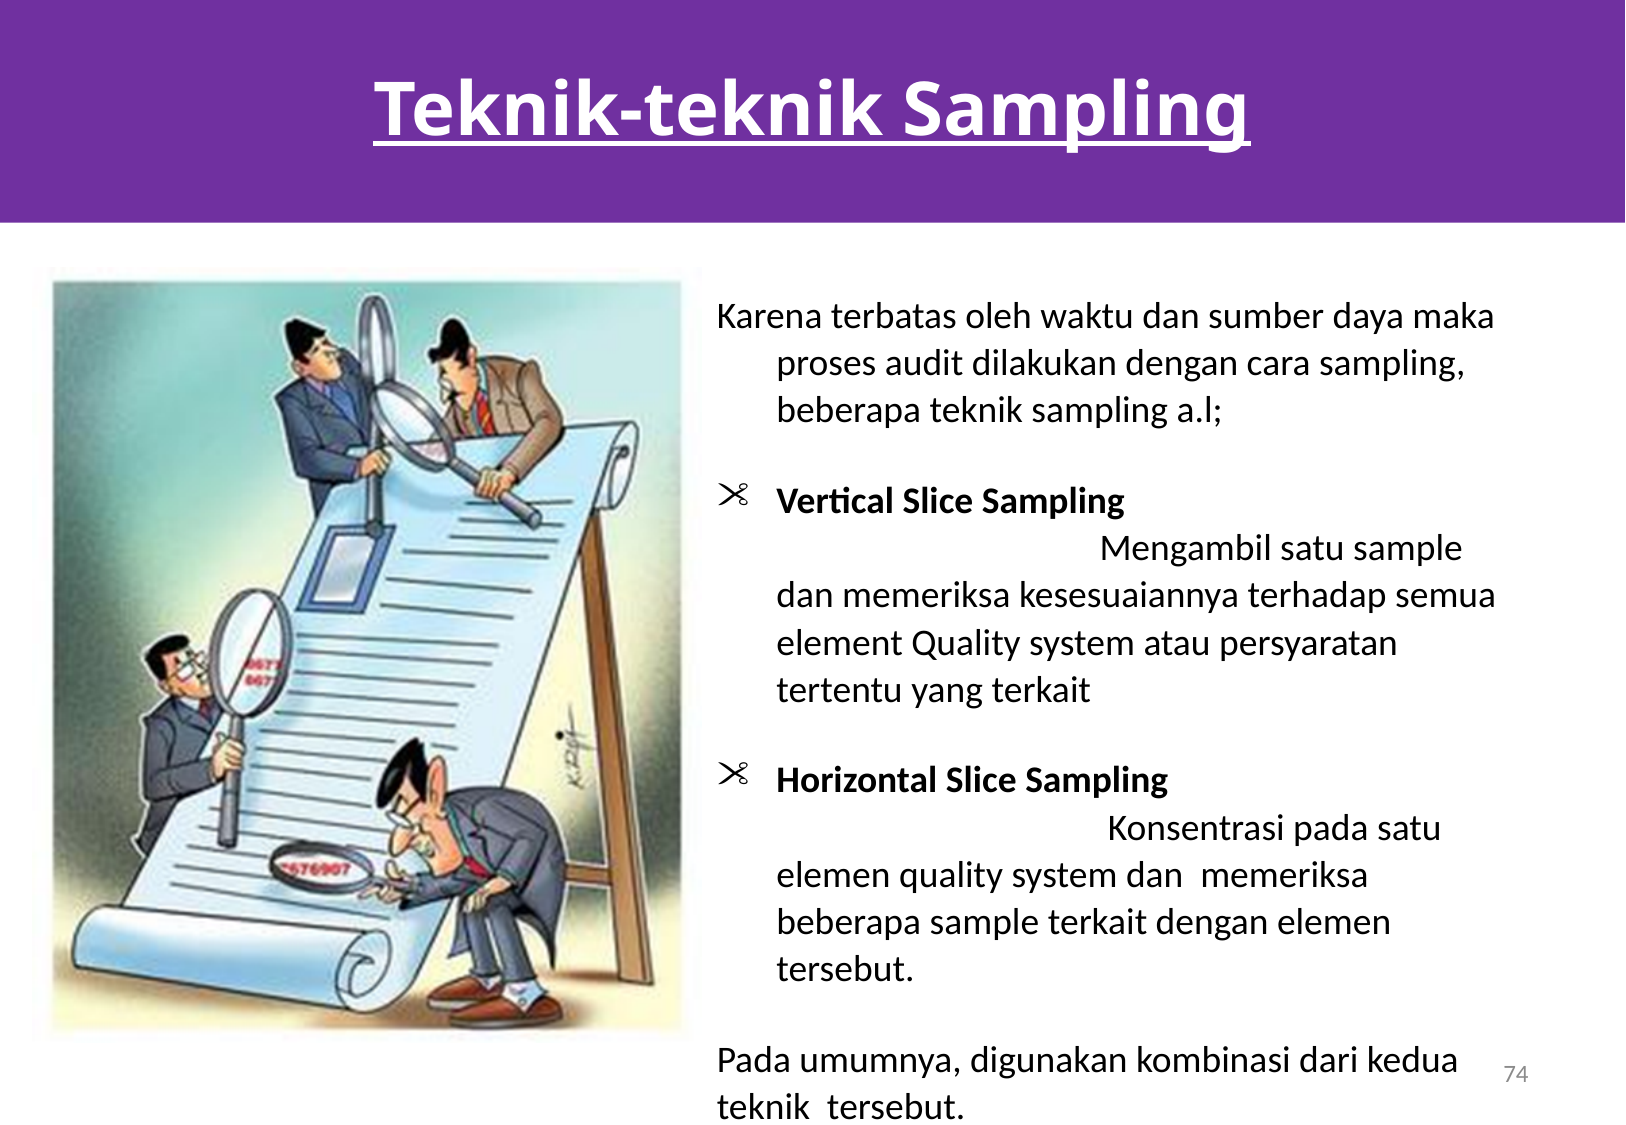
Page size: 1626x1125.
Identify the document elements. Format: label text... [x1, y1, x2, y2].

picture [32, 267, 702, 1043]
title Teknik-teknik Sampling [0, 0, 1625, 223]
slide_number 74 [1164, 1042, 1544, 1103]
list Karena terbatas oleh waktu dan sumber daya maka proses audit dilakukan dengan cara sampling, beberapa teknik sampling a.l; Vertical Slice Sampling Mengambil satu sample dan memeriksa kesesuaiannya terhadap semua element Quality system atau persyaratan tertentu yang terkait Horizontal Slice Sampling Konsentrasi pada satu elemen quality system dan memeriksa beberapa sample terkait dengan elemen tersebut. Pada umumnya, digunakan kombinasi dari kedua teknik tersebut. [701, 281, 1534, 1073]
